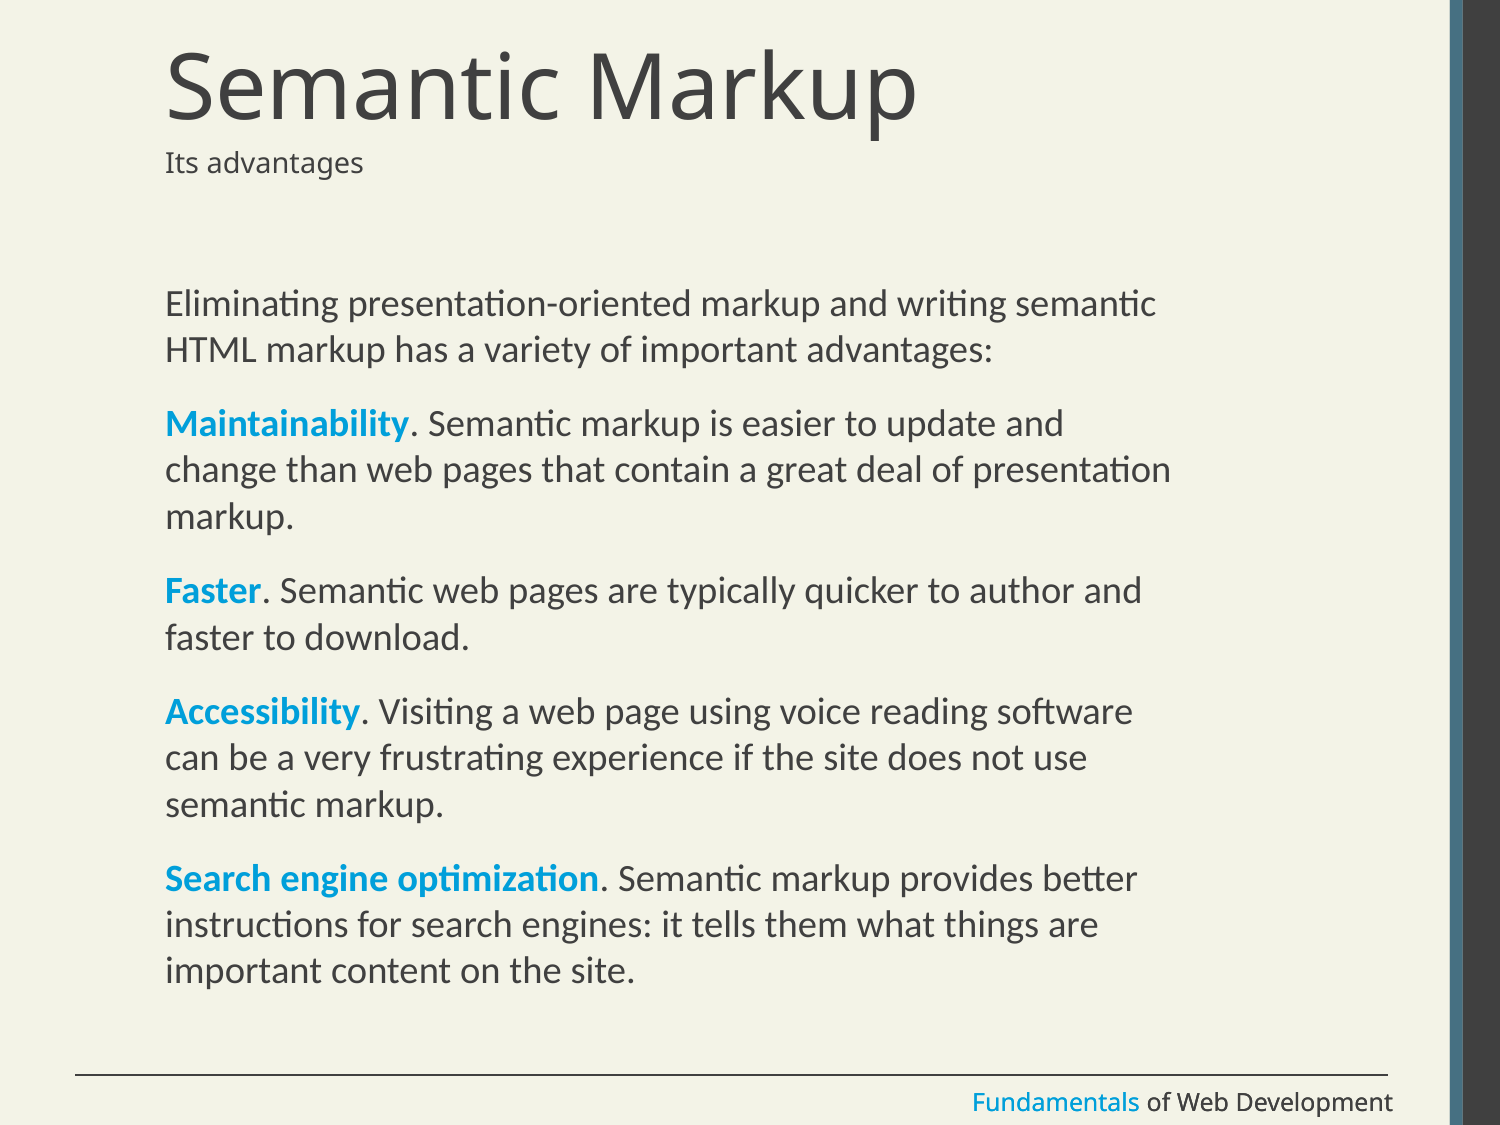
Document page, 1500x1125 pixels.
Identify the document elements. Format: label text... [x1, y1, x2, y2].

list Its advantages [150, 137, 1200, 188]
list Eliminating presentation-oriented markup and writing semantic HTML markup has a variety of important advantages: Maintainability. Semantic markup is easier to update and change than web pages that contain a great deal of presentation markup. Faster. Semantic web pages are typically quicker to author and faster to download. Accessibility. Visiting a web page using voice reading software can be a very frustrating experience if the site does not use semantic markup. Search engine optimization. Semantic markup provides better instructions for search engines: it tells them what things are important content on the site. [150, 270, 1200, 1013]
title Semantic Markup [150, 20, 1425, 188]
